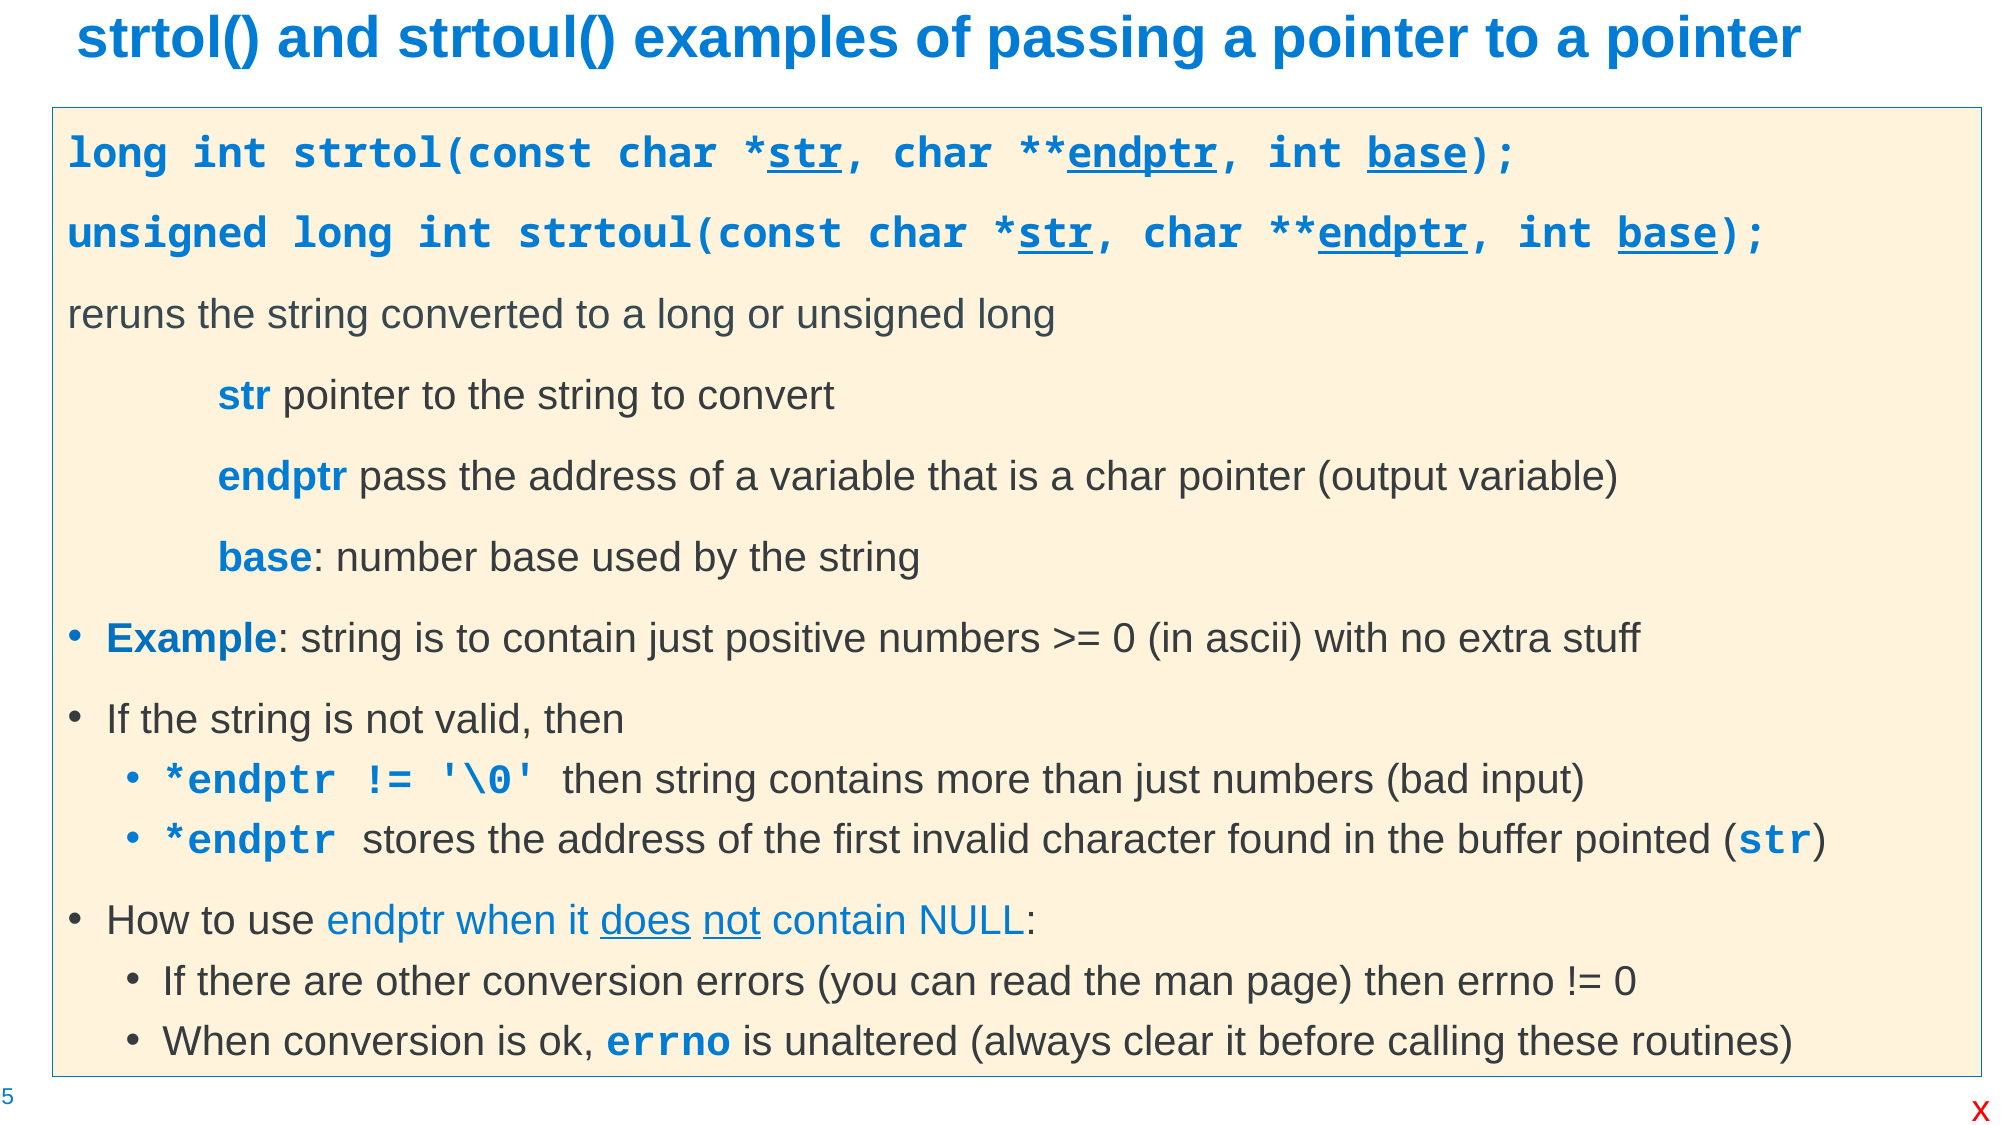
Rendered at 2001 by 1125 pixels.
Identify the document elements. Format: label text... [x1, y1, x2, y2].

text_box x [1956, 1076, 2000, 1125]
list long int strtol(const char *str, char **endptr, int base); unsigned long int strtoul(const char *str, char **endptr, int base); reruns the string converted to a long or unsigned long str pointer to the string to convert endptr pass the address of a variable that is a char pointer (output variable) base: number base used by the string Example: string is to contain just positive numbers >= 0 (in ascii) with no extra stuff If the string is not valid, then *endptr != '\0' then string contains more than just numbers (bad input) *endptr stores the address of the first invalid character found in the buffer pointed (str) How to use endptr when it does not contain NULL: If there are other conversion errors (you can read the man page) then errno != 0 When conversion is ok, errno is unaltered (always clear it before calling these routines) [52, 107, 1982, 1077]
title strtol() and strtoul() examples of passing a pointer to a pointer [61, 19, 2000, 78]
